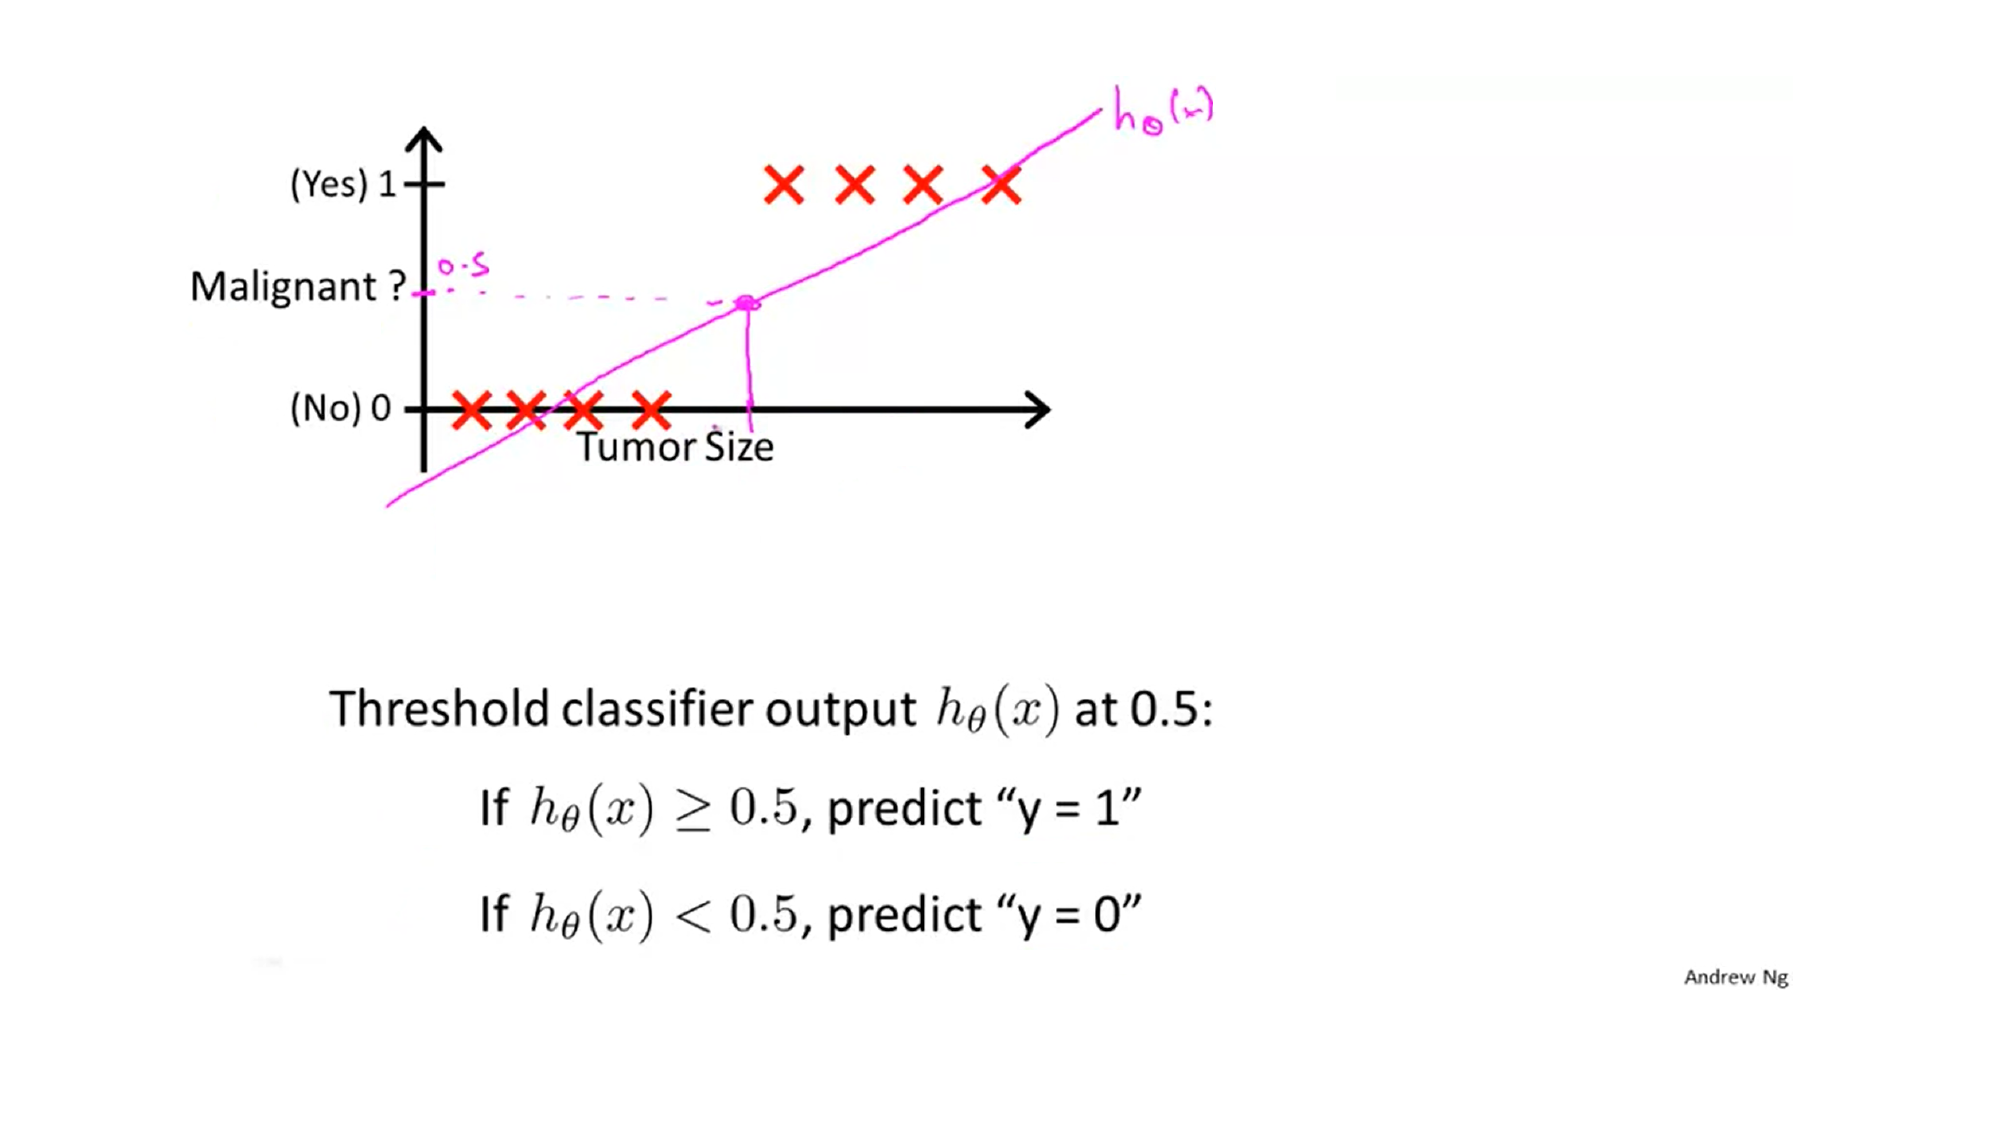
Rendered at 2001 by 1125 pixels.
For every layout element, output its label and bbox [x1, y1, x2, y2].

picture [173, 76, 1793, 990]
